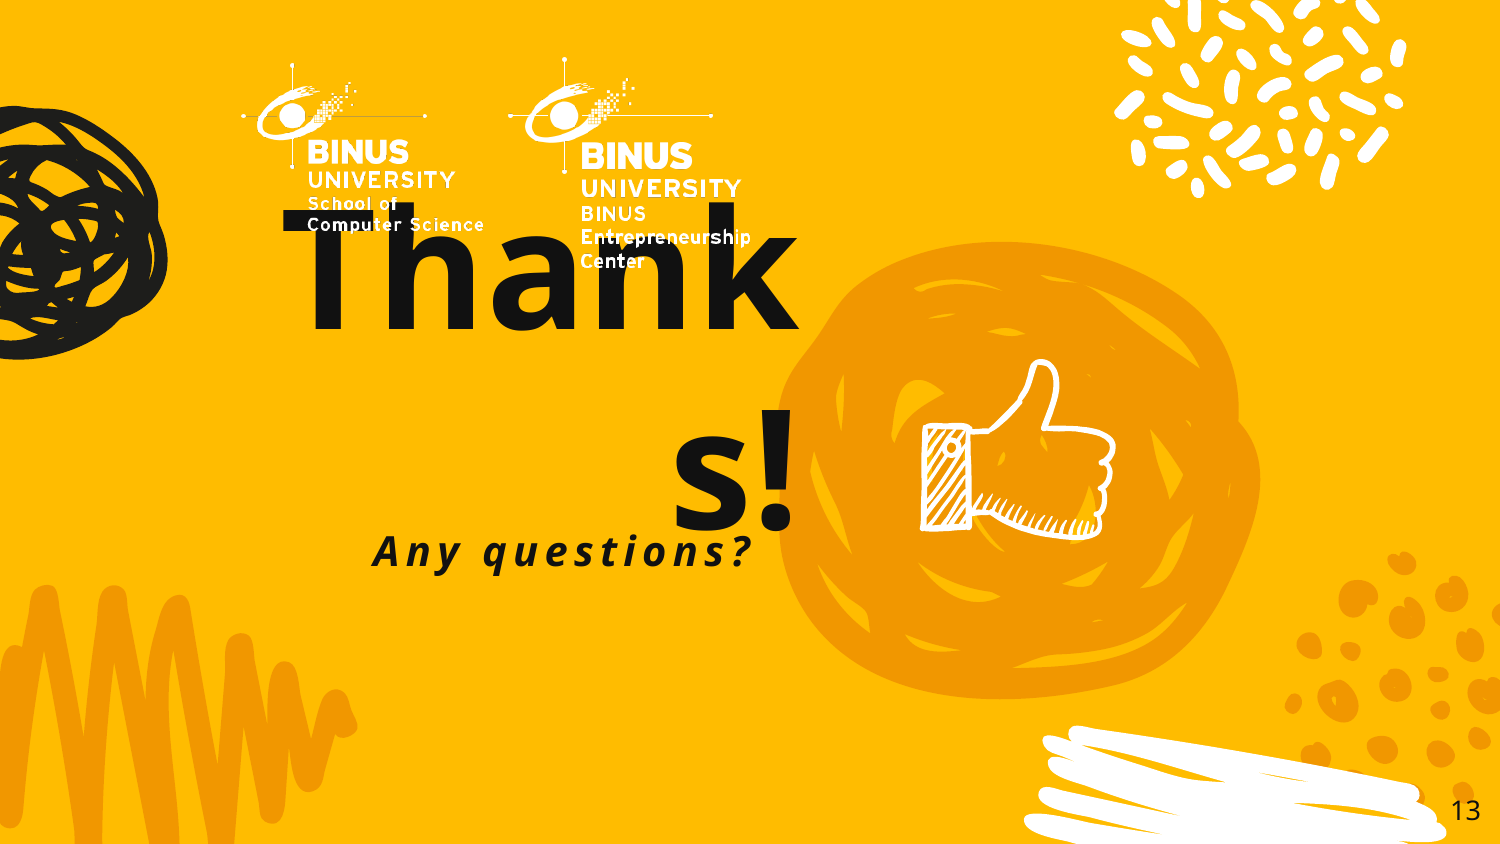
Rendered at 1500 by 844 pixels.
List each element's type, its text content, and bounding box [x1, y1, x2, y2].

text_box [783, 241, 1261, 700]
picture [241, 62, 483, 234]
picture [508, 57, 751, 268]
subtitle Any questions? [348, 525, 750, 600]
slide_number 13 [1391, 779, 1482, 844]
text_box [919, 359, 1116, 541]
title Thanks! [210, 372, 800, 564]
